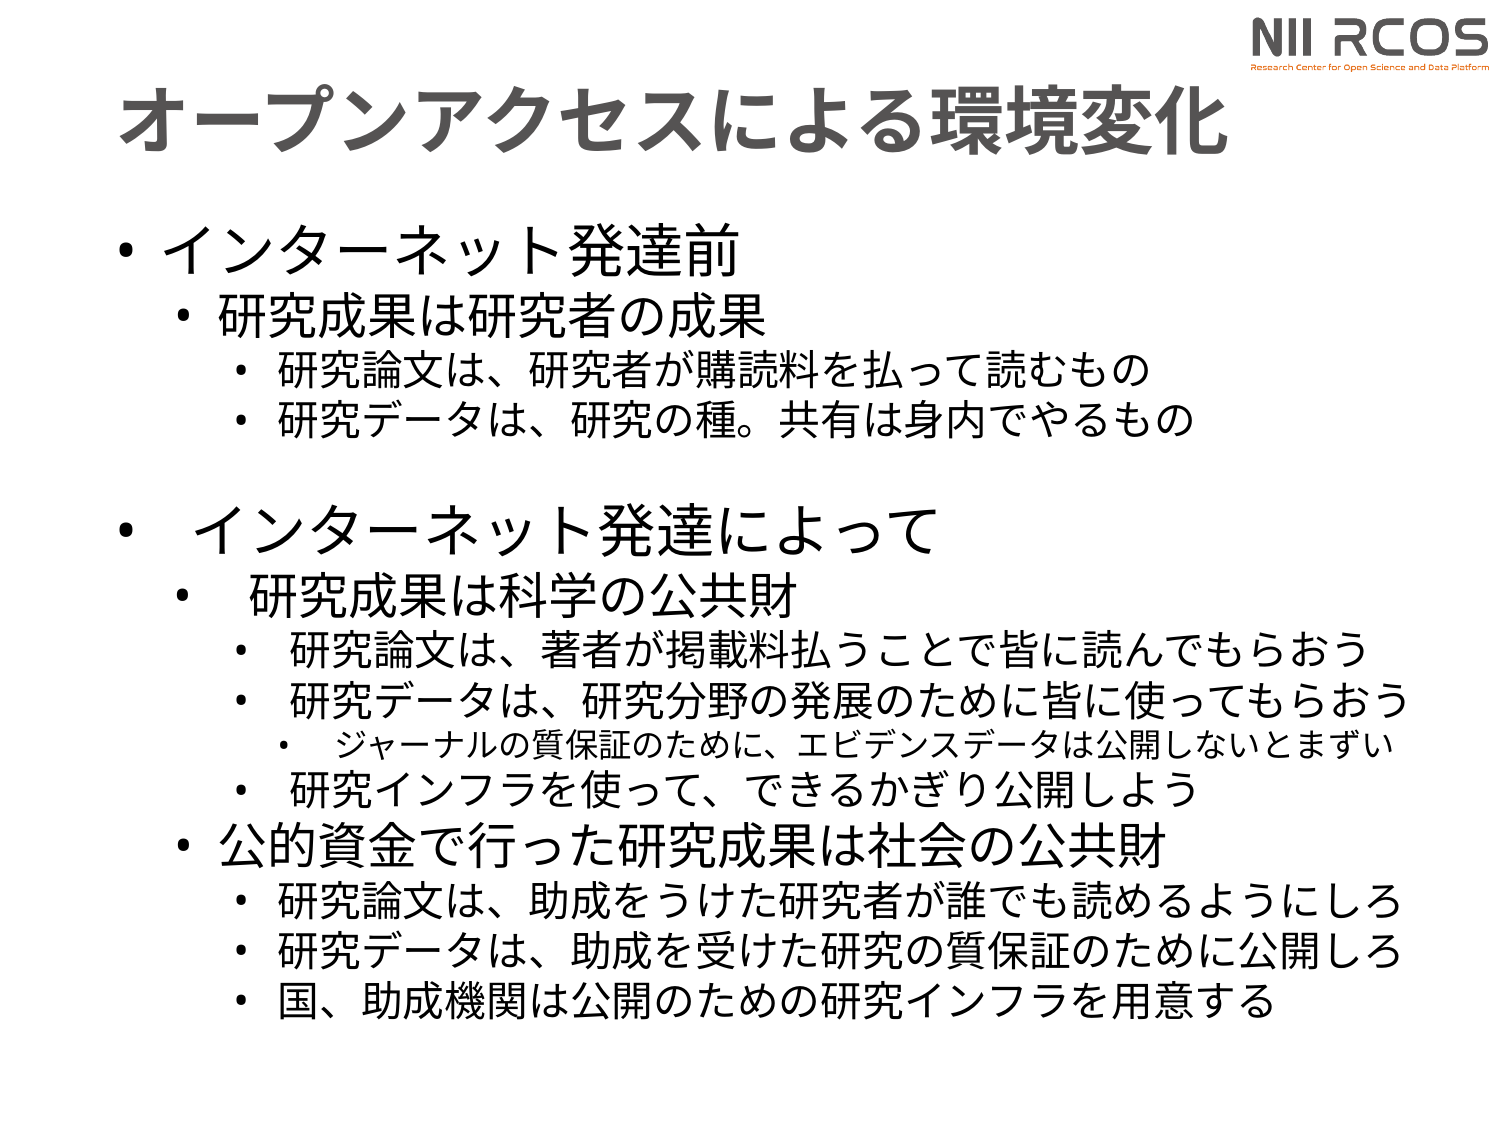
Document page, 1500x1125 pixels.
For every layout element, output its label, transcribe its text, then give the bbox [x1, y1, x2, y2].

list インターネット発達前 研究成果は研究者の成果 研究論文は、研究者が購読料を払って読むもの 研究データは、研究の種。共有は身内でやるもの インターネット発達によって 研究成果は科学の公共財 研究論文は、著者が掲載料払うことで皆に読んでもらおう 研究データは、研究分野の発展のために皆に使ってもらおう ジャーナルの質保証のために、エビデンスデータは公開しないとまずい 研究インフラを使って、できるかぎり公開しよう 公的資金で行った研究成果は社会の公共財 研究論文は、助成をうけた研究者が誰でも読めるようにしろ 研究データは、助成を受けた研究の質保証のために公開しろ 国、助成機関は公開のための研究インフラを用意する [100, 206, 1443, 1081]
picture [1251, 17, 1489, 72]
title オープンアクセスによる環境変化 [100, 59, 1400, 178]
